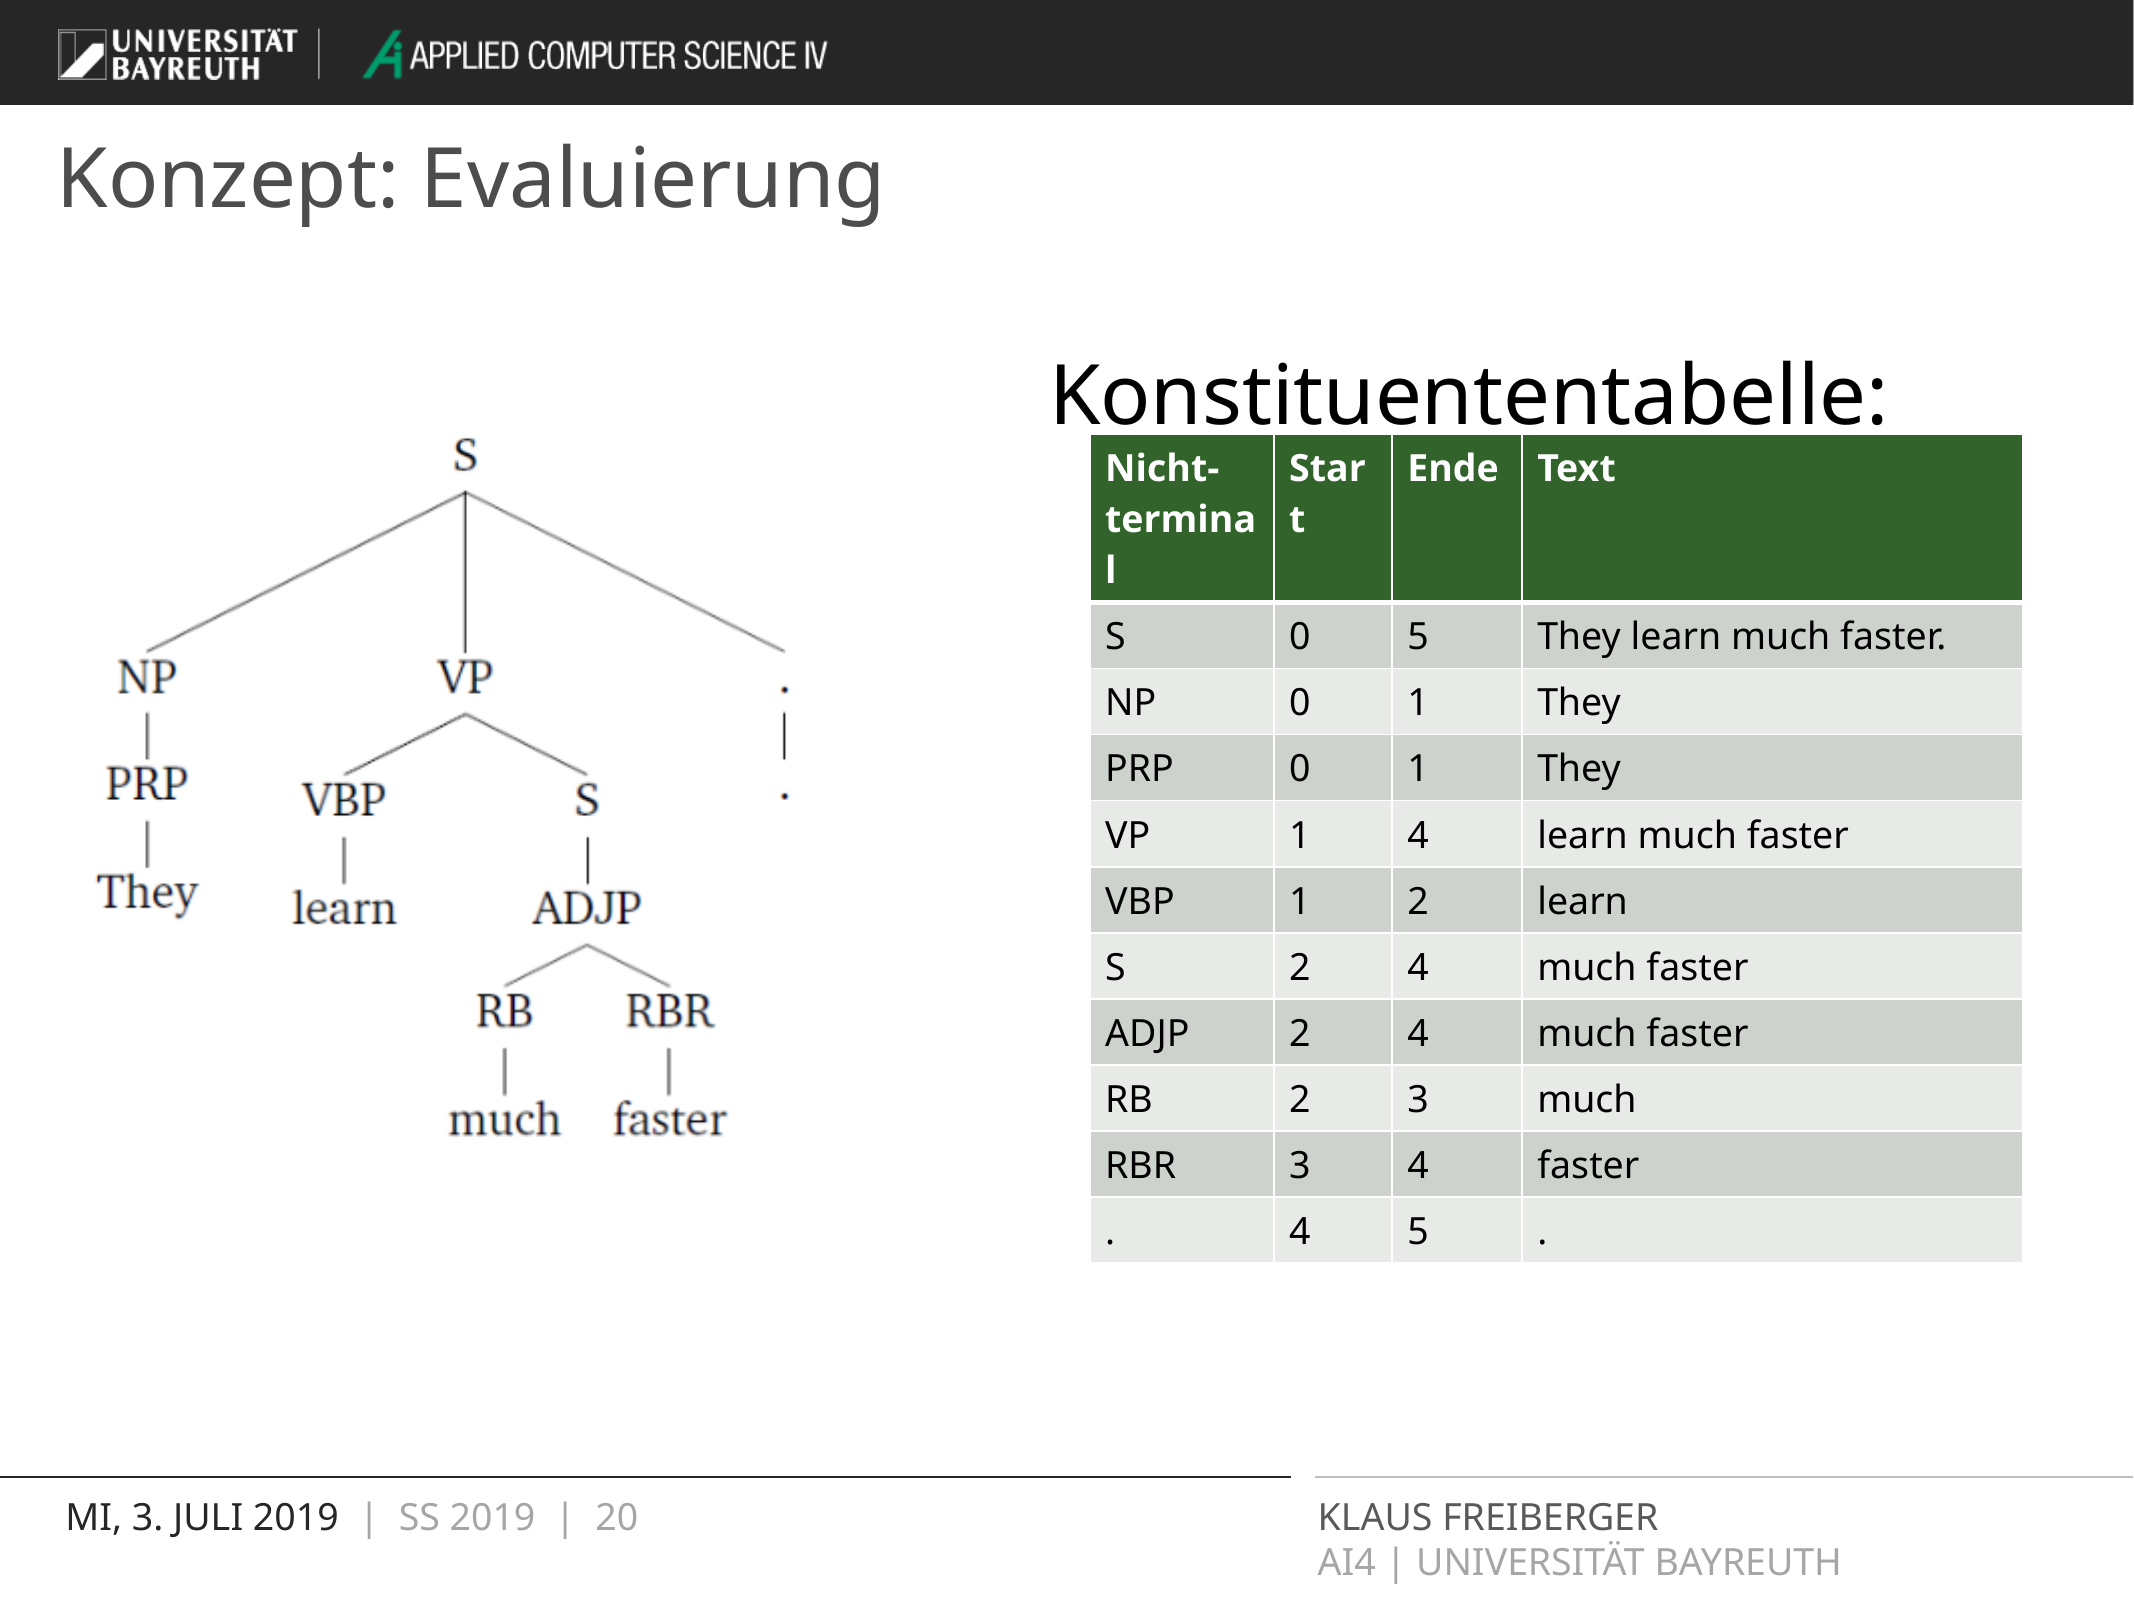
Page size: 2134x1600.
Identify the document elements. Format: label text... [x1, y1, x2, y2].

table_header Text [1523, 435, 2022, 600]
table_cell They [1523, 669, 2022, 734]
table_cell 1 [1275, 801, 1391, 866]
table_header Ende [1393, 449, 1521, 600]
table_cell 2 [1275, 1000, 1391, 1064]
table_cell They [1523, 735, 2022, 800]
table_cell 4 [1393, 1000, 1521, 1064]
title Konzept: Evaluierung [50, 111, 2041, 237]
table_cell 2 [1393, 868, 1521, 932]
picture [357, 27, 831, 82]
table_cell much faster [1523, 934, 2022, 998]
table_cell ADJP [1091, 1000, 1273, 1064]
table_header Nicht-terminal [1091, 449, 1273, 600]
picture [50, 419, 866, 1181]
table_cell PRP [1091, 735, 1273, 800]
table_cell 1 [1275, 868, 1391, 932]
table_cell RBR [1091, 1132, 1273, 1196]
table_cell S [1091, 605, 1273, 668]
table_cell much [1523, 1066, 2022, 1130]
text_box Konstituententabelle: [1034, 334, 1927, 449]
table_cell 2 [1275, 1066, 1391, 1130]
table_cell 4 [1275, 1198, 1391, 1262]
table_cell faster [1523, 1132, 2022, 1196]
table_cell 0 [1275, 669, 1391, 734]
table_cell 1 [1393, 669, 1521, 734]
picture [58, 28, 335, 80]
table_cell NP [1091, 669, 1273, 734]
table_cell 4 [1393, 801, 1521, 866]
table_cell learn [1523, 868, 2022, 932]
table_cell learn much faster [1523, 801, 2022, 866]
table_cell RB [1091, 1066, 1273, 1130]
table_cell 4 [1393, 934, 1521, 998]
table_cell They learn much faster. [1523, 605, 2022, 668]
table_cell VBP [1091, 868, 1273, 932]
table_cell S [1091, 934, 1273, 998]
table_cell 3 [1275, 1132, 1391, 1196]
table_cell much faster [1523, 1000, 2022, 1064]
table_cell 5 [1393, 605, 1521, 668]
table_cell 3 [1393, 1066, 1521, 1130]
table_cell 4 [1393, 1132, 1521, 1196]
table_cell VP [1091, 801, 1273, 866]
table_header Start [1275, 449, 1391, 600]
table_cell 2 [1275, 934, 1391, 998]
table_cell 0 [1275, 605, 1391, 668]
table_cell 0 [1275, 735, 1391, 800]
table_cell 5 [1393, 1198, 1521, 1262]
table_cell 1 [1393, 735, 1521, 800]
table_cell . [1523, 1198, 2022, 1262]
table_cell . [1091, 1198, 1273, 1262]
